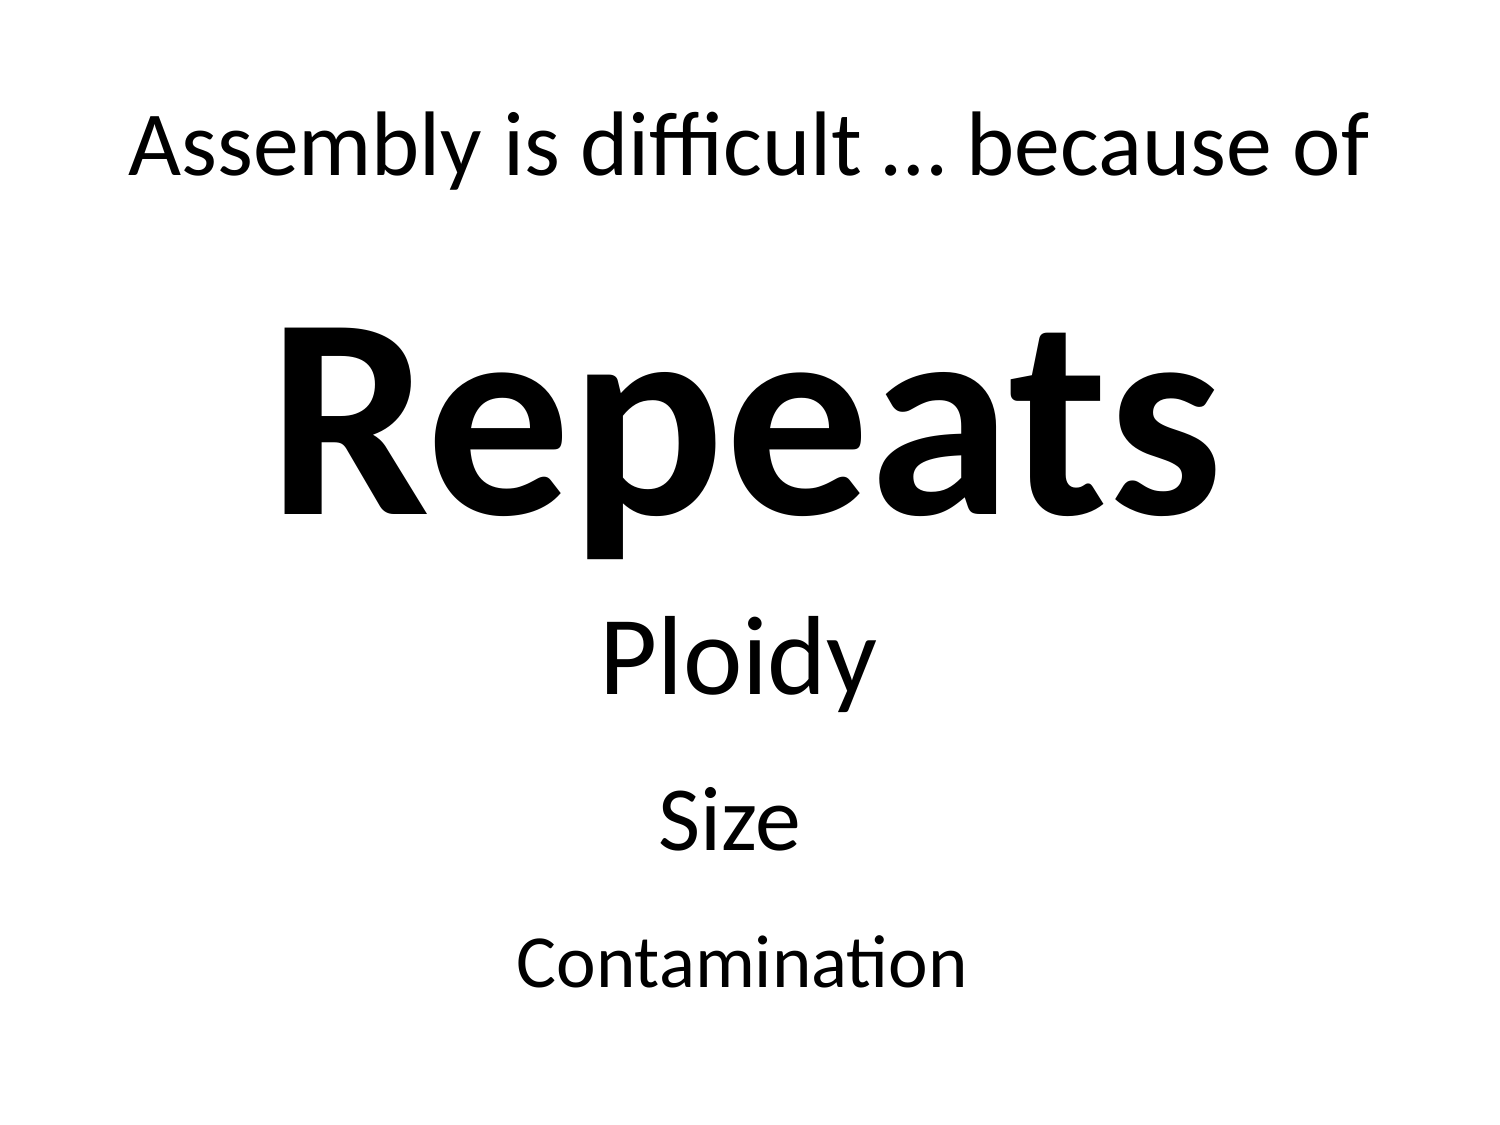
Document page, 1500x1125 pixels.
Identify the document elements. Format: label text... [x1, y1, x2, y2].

text_box Contamination [501, 905, 1058, 1010]
title Assembly is difficult … because of [75, 45, 1425, 233]
text_box Ploidy [584, 574, 963, 724]
text_box Size [643, 751, 939, 877]
text_box Repeats [253, 219, 1376, 580]
